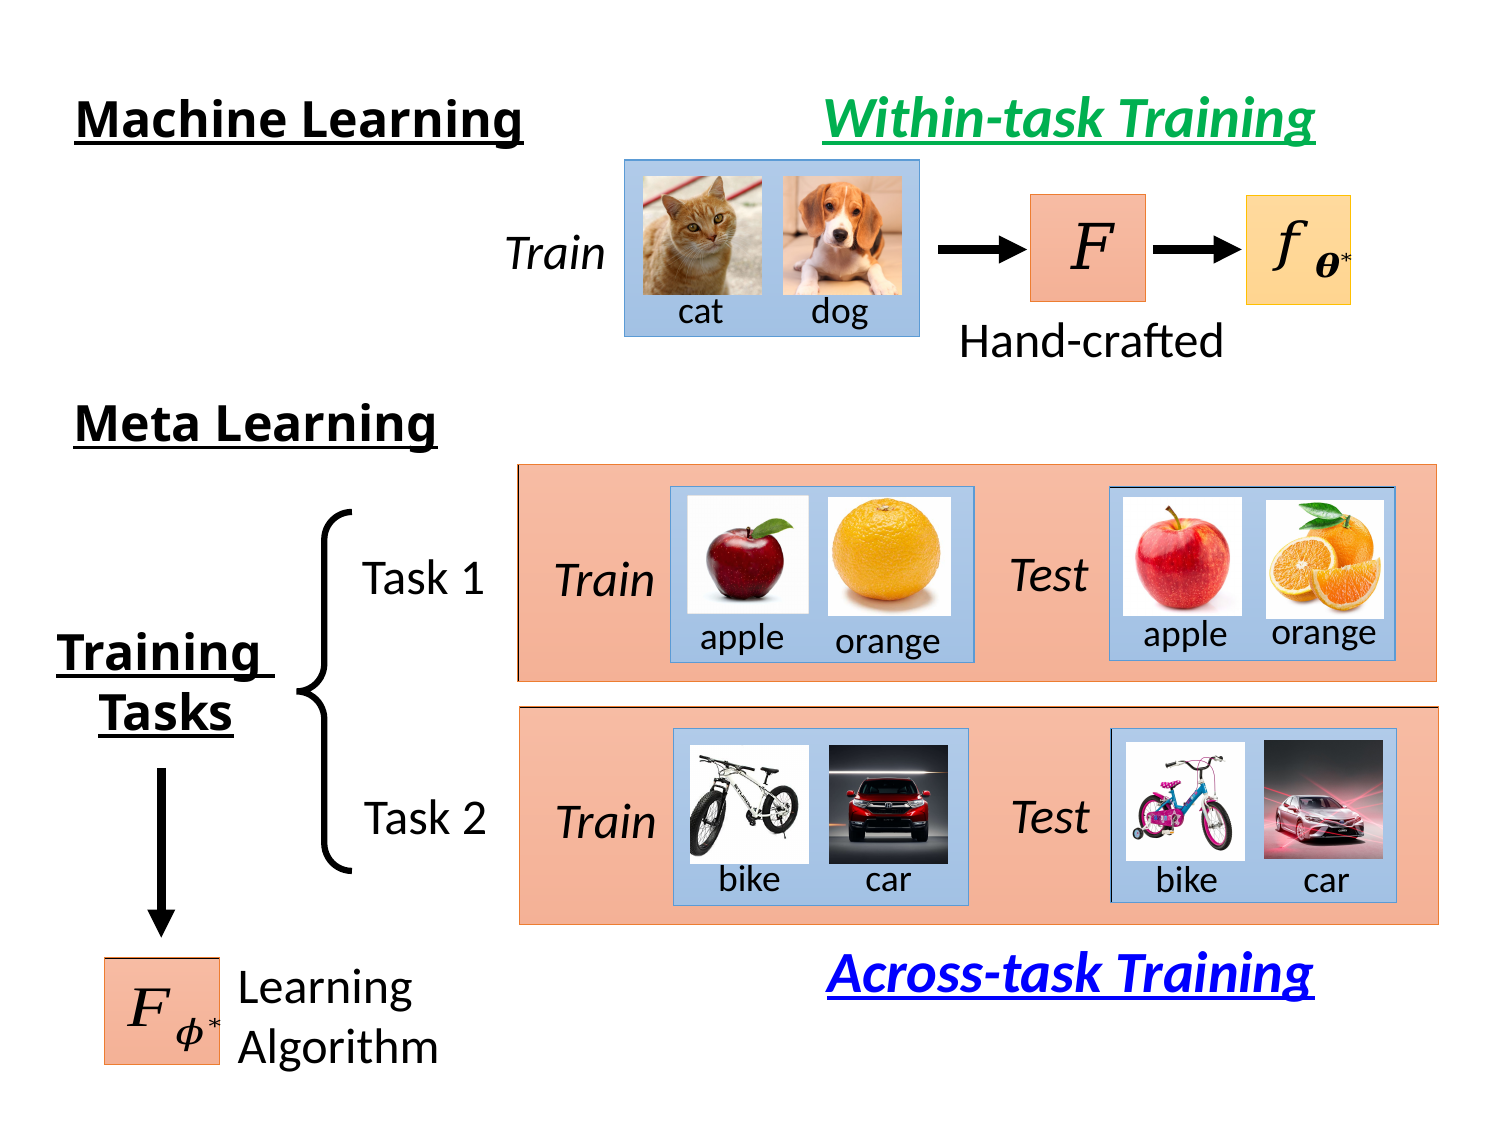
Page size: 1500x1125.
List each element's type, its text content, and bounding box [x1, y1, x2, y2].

text_box Task 1 [352, 537, 517, 613]
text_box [1030, 194, 1146, 302]
text_box Task 2 [352, 777, 519, 852]
text_box Within-task Training [797, 71, 1342, 157]
text_box [296, 511, 352, 872]
text_box Train [530, 781, 673, 857]
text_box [104, 957, 224, 1065]
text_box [1109, 486, 1397, 663]
text_box Training Tasks [38, 613, 294, 748]
text_box [517, 464, 1437, 682]
text_box Learning Algorithm [222, 946, 572, 1081]
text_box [624, 159, 920, 339]
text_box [670, 486, 975, 669]
text_box Across-task Training [791, 926, 1350, 1012]
text_box Train [529, 539, 670, 614]
text_box [519, 706, 1439, 925]
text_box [1110, 728, 1397, 909]
text_box Train [480, 212, 624, 288]
text_box Test [975, 533, 1109, 609]
text_box Machine Learning [59, 79, 590, 155]
text_box Meta Learning [58, 384, 454, 460]
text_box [673, 728, 969, 908]
text_box Hand-crafted [944, 300, 1250, 375]
text_box Test [975, 776, 1110, 851]
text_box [1246, 195, 1356, 305]
